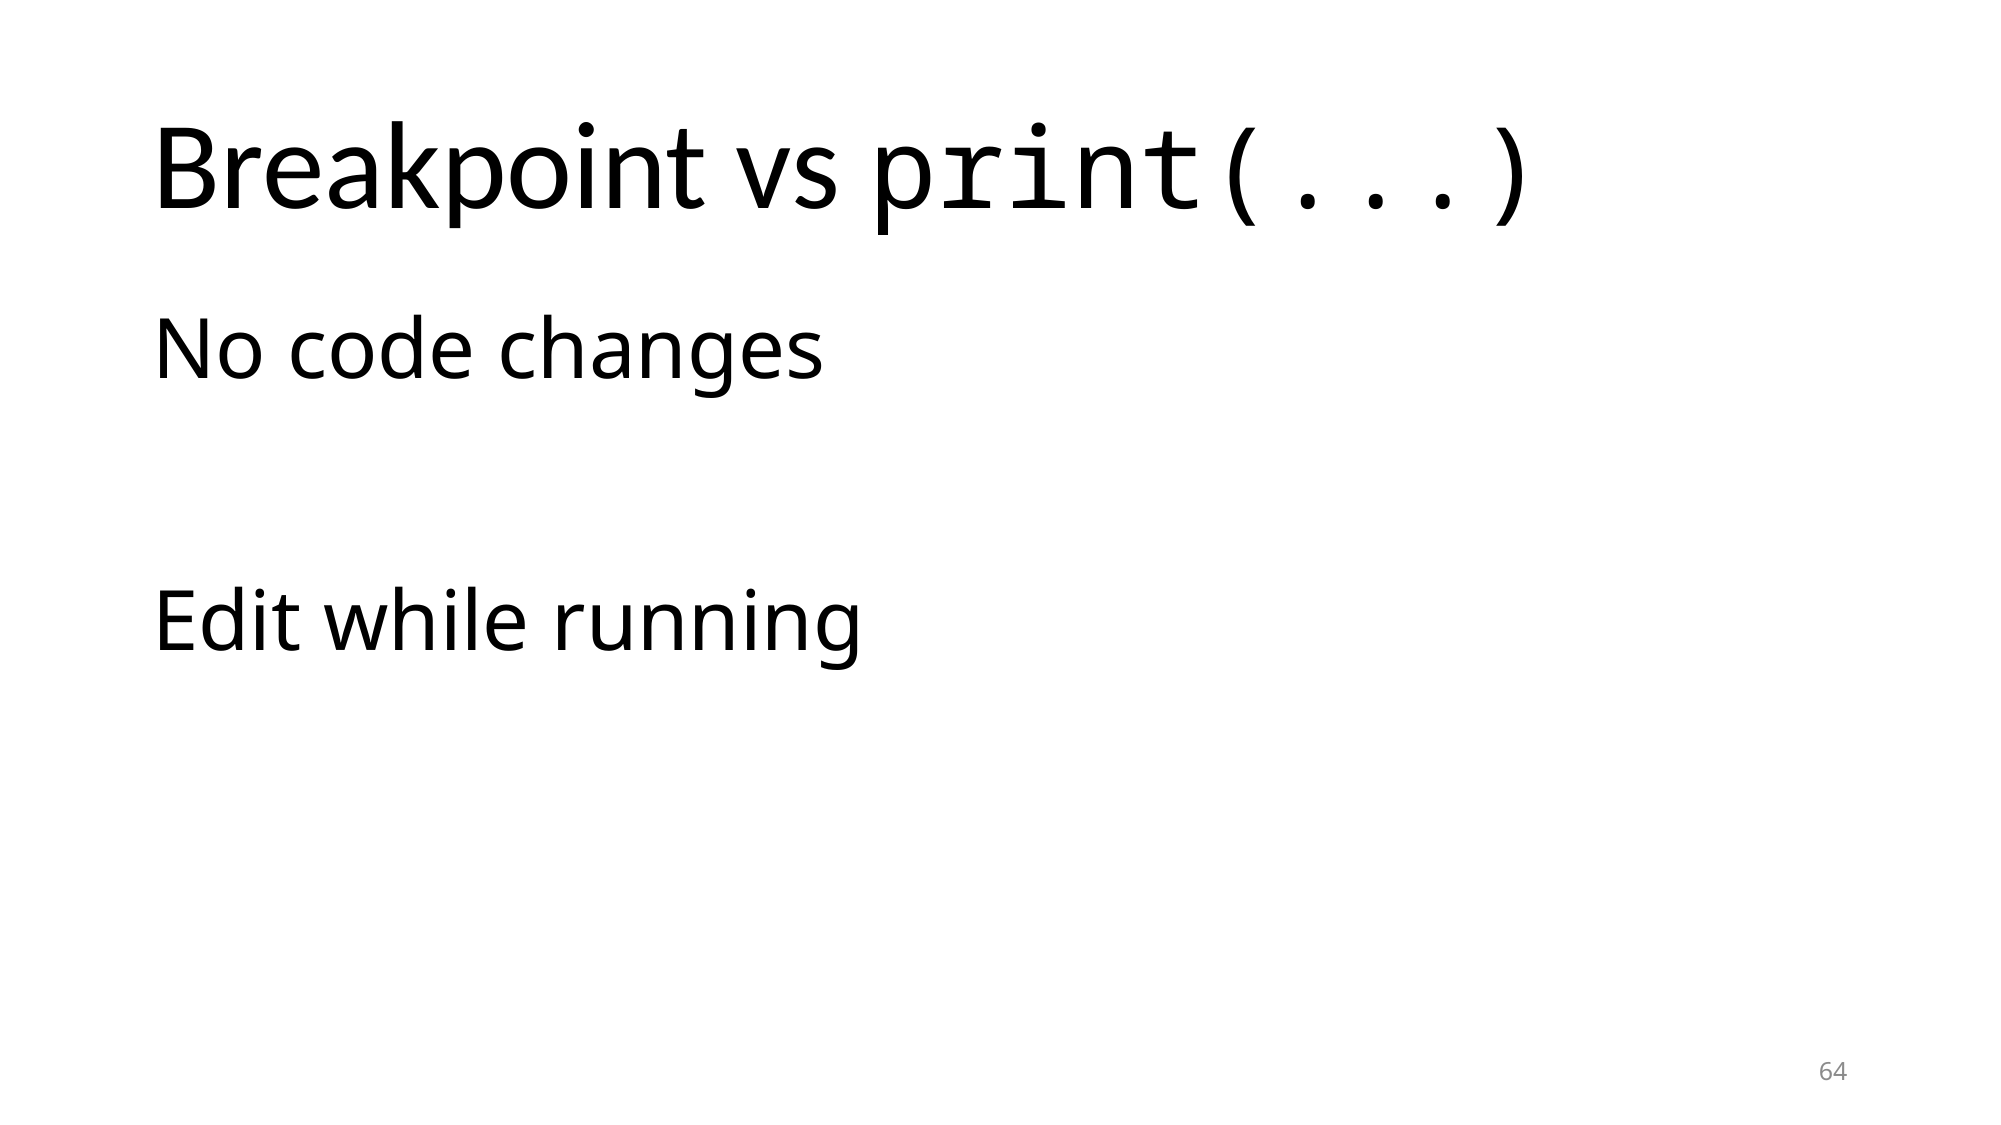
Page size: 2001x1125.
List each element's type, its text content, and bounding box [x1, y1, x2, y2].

title Breakpoint vs print(...) [137, 59, 1863, 278]
slide_number 64 [1412, 1042, 1863, 1103]
list No code changes Edit while running [137, 299, 1863, 1014]
